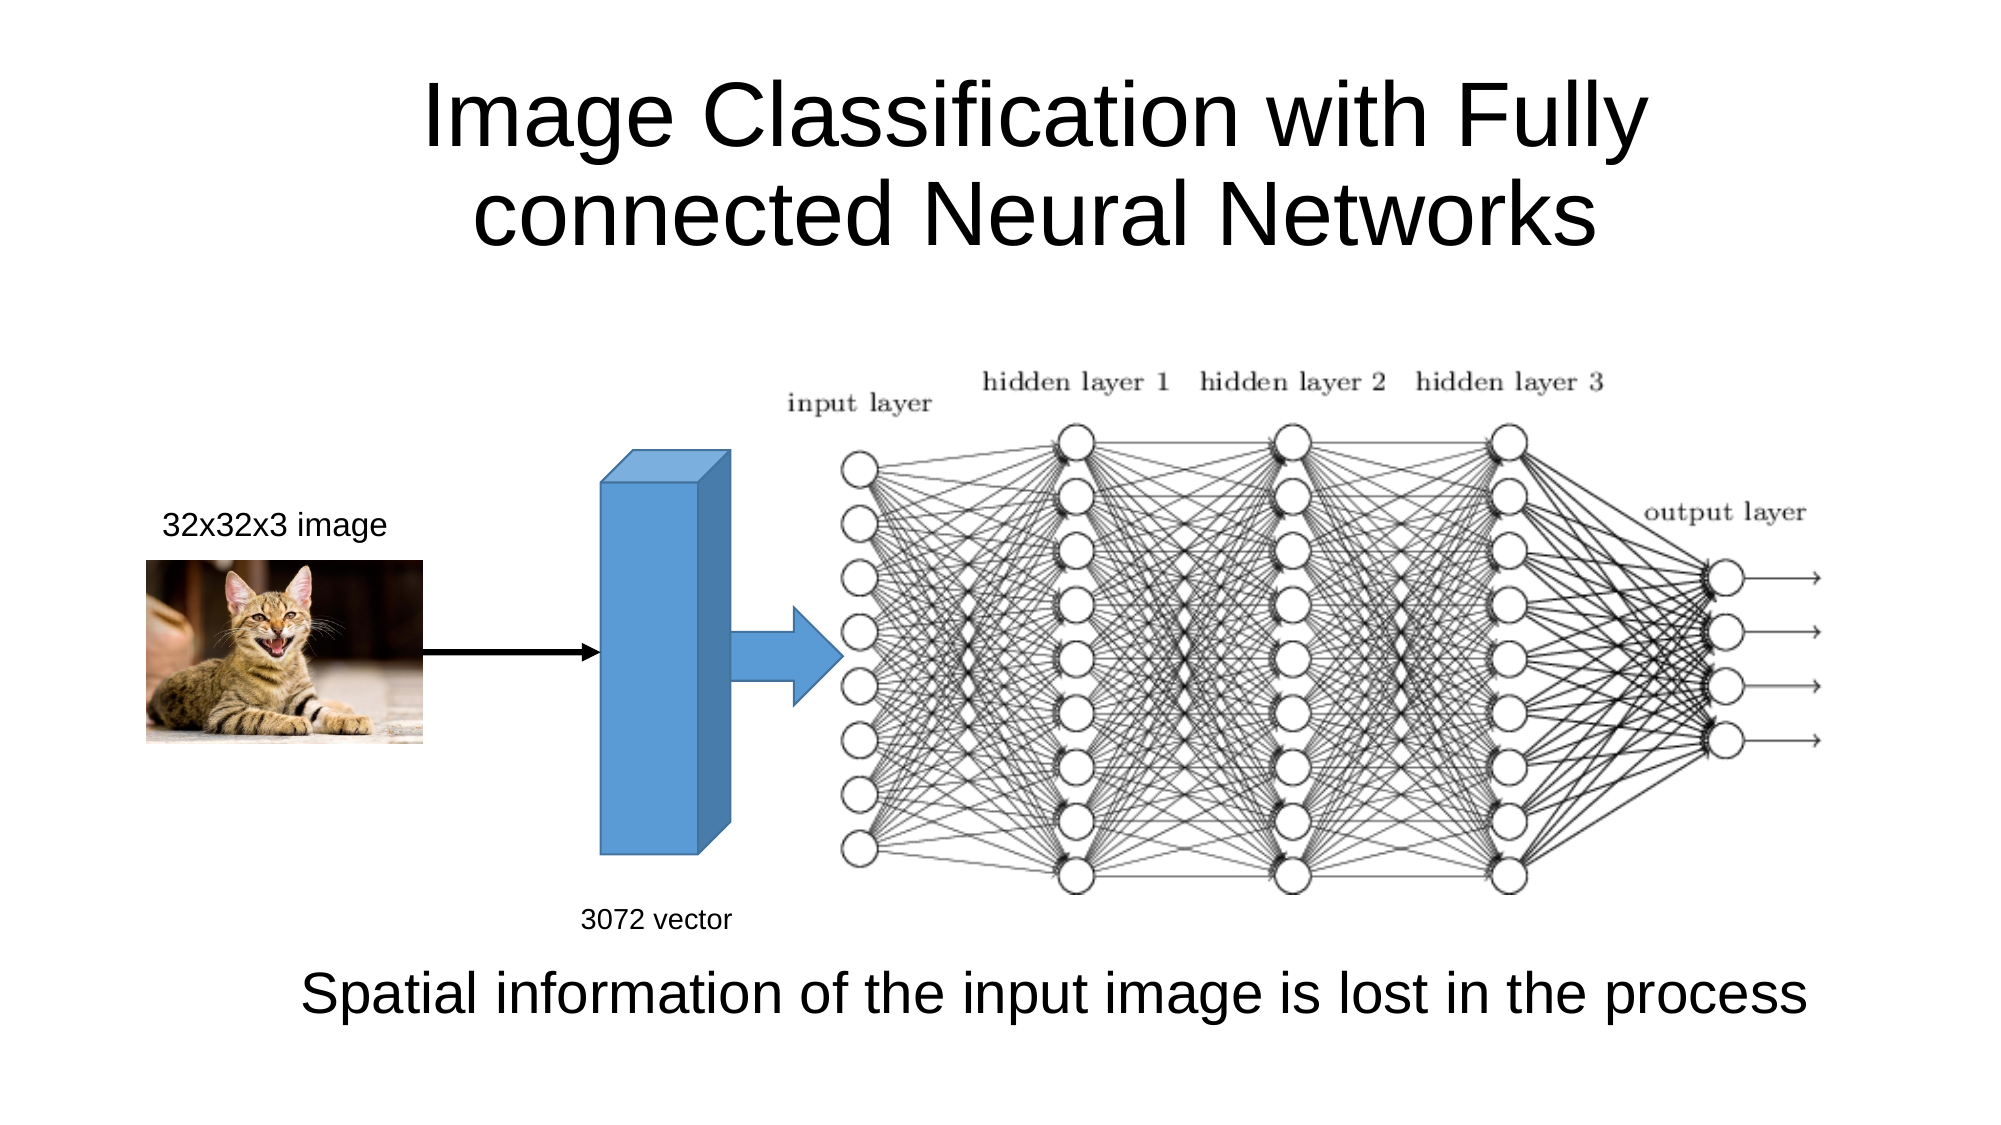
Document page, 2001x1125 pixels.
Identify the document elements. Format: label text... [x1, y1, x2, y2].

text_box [146, 362, 1847, 956]
text_box Image Classification with Fully connected Neural Networks [226, 15, 1847, 318]
text_box Spatial information of the input image is lost in the process [253, 915, 1875, 1074]
